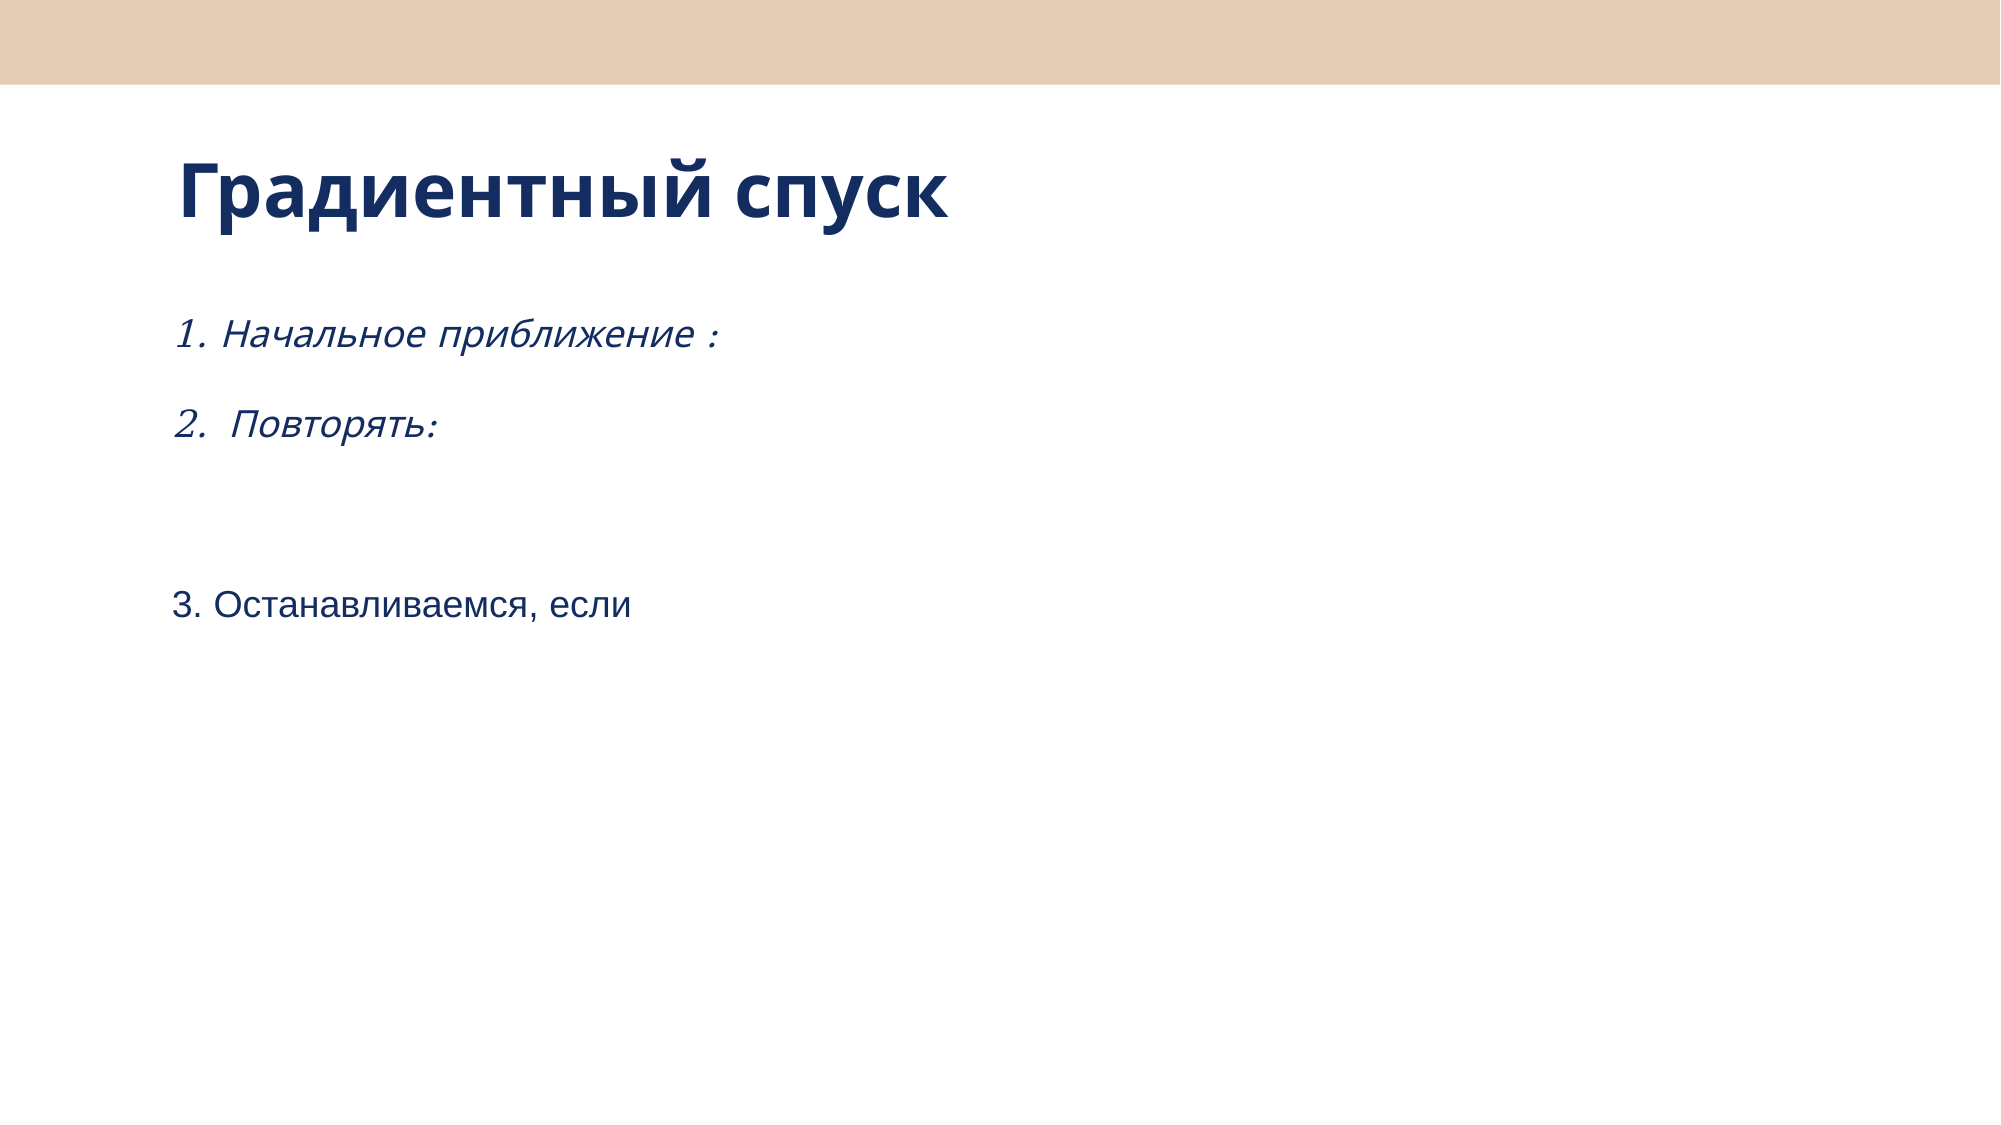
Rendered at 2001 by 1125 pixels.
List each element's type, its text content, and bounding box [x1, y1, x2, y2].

text_box Градиентный спуск [162, 84, 1888, 303]
